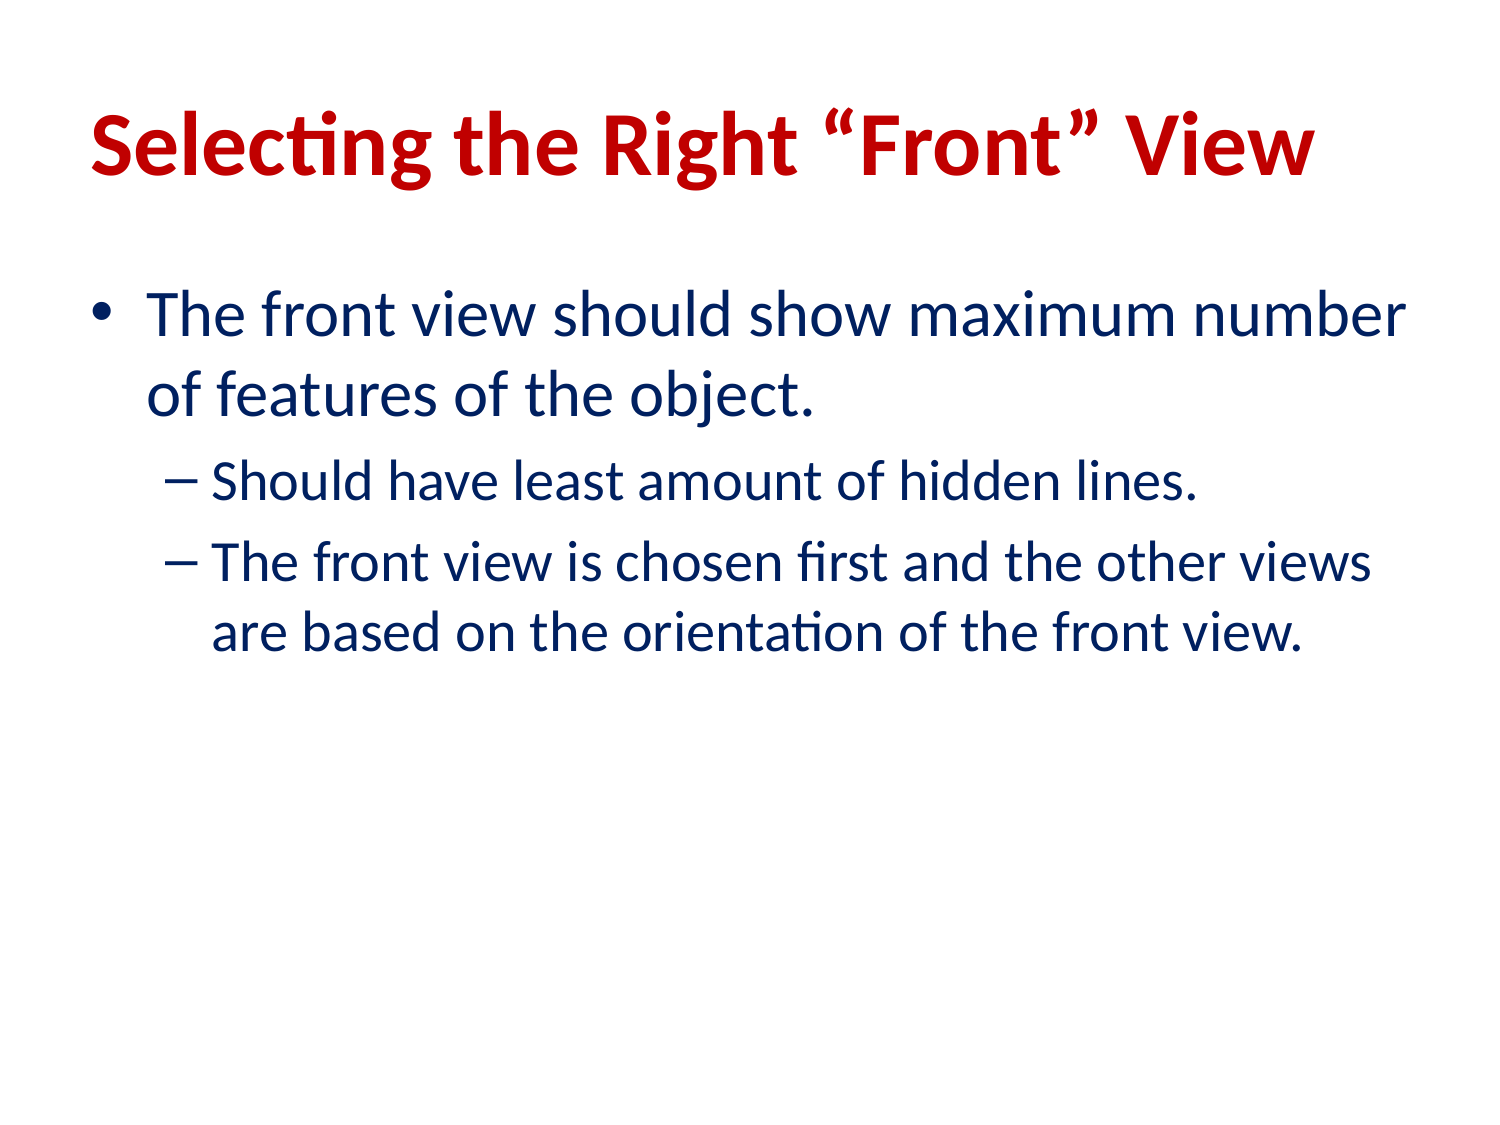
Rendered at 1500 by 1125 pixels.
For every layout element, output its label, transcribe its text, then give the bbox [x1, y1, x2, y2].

title Selecting the Right “Front” View [75, 45, 1425, 233]
list The front view should show maximum number of features of the object. Should have least amount of hidden lines. The front view is chosen first and the other views are based on the orientation of the front view. [75, 262, 1425, 1005]
